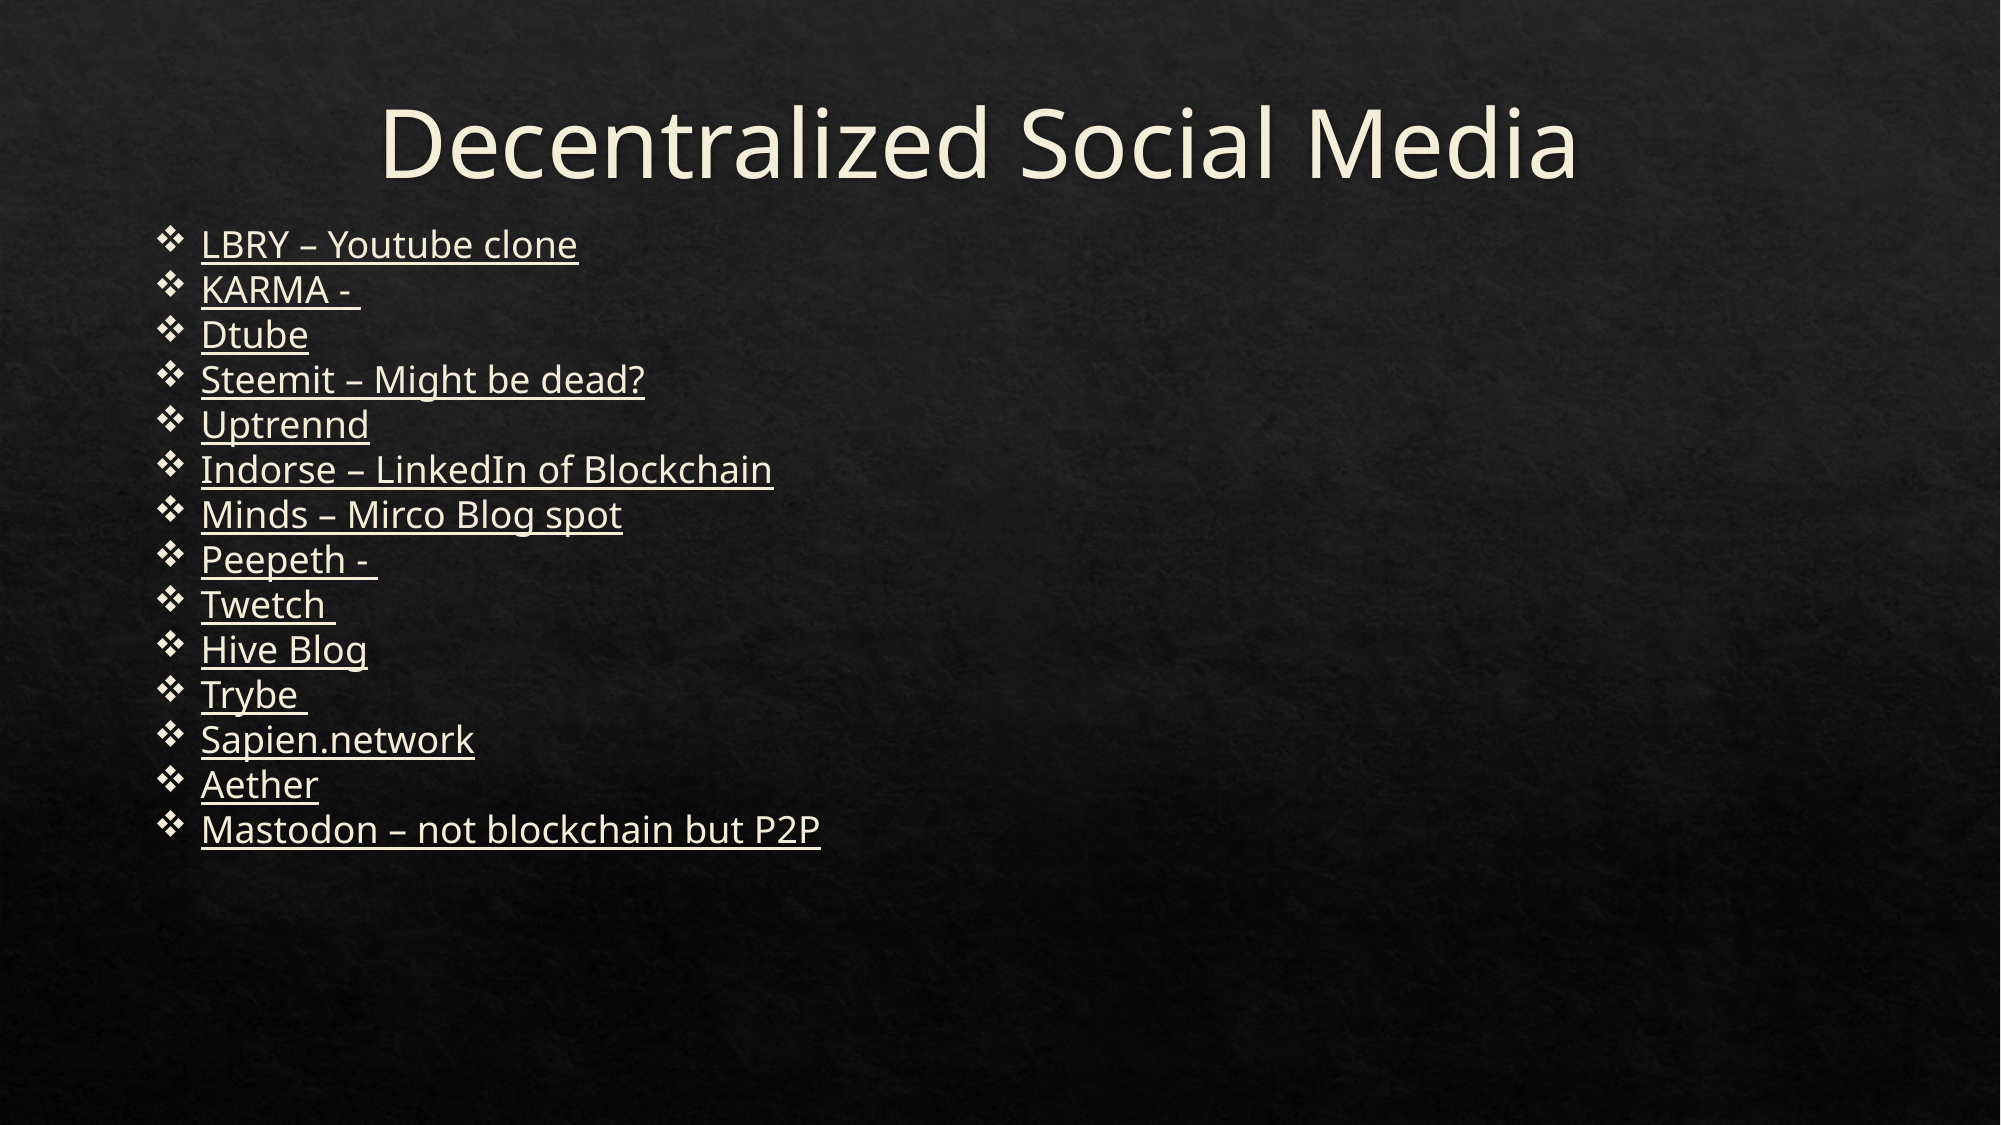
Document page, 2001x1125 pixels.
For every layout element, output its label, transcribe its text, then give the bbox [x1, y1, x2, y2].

title Decentralized Social Media [130, 43, 1829, 251]
text_box LBRY – Youtube clone KARMA - Dtube Steemit – Might be dead? Uptrennd Indorse – LinkedIn of Blockchain Minds – Mirco Blog spot Peepeth - Twetch Hive Blog Trybe Sapien.network Aether Mastodon – not blockchain but P2P [139, 214, 1820, 904]
